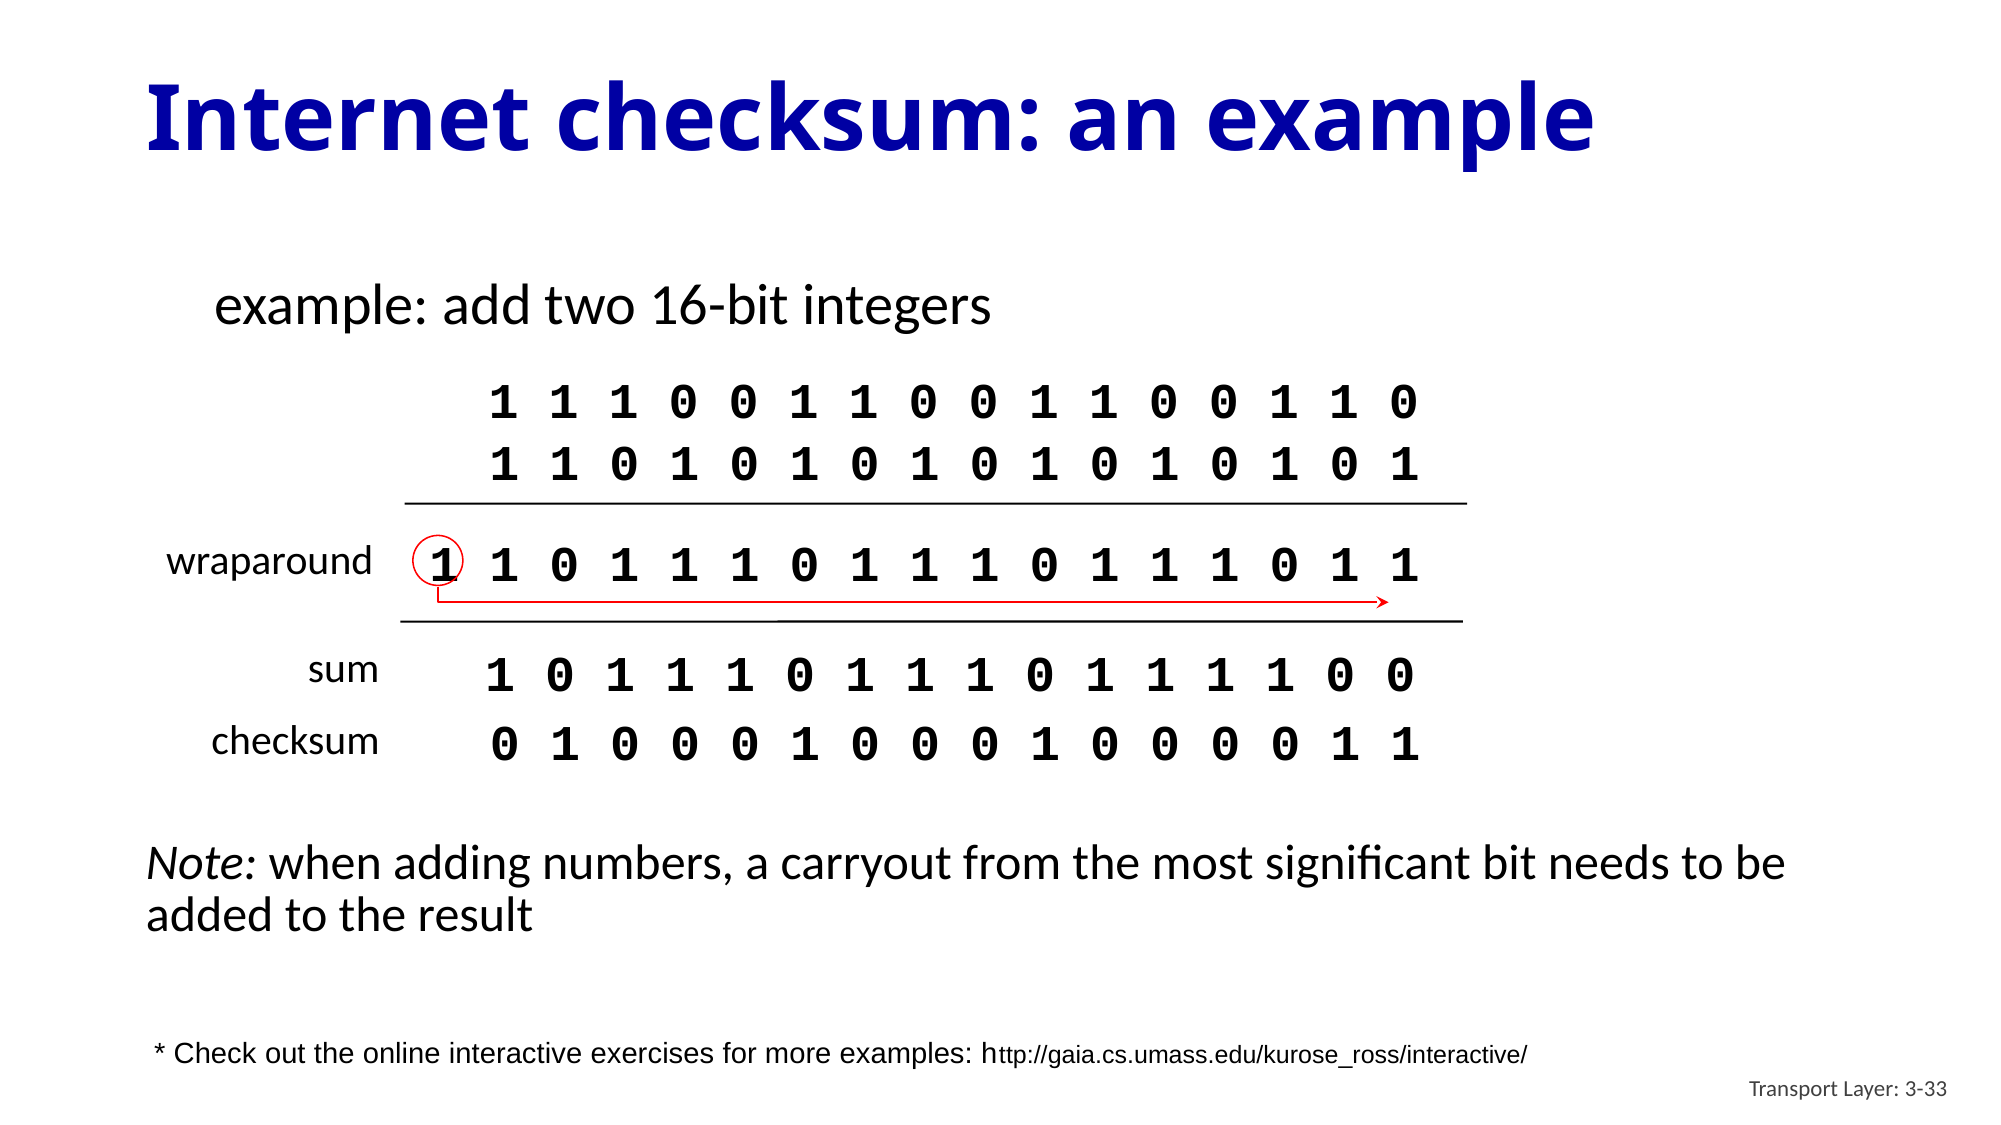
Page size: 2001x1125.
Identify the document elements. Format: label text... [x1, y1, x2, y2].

text_box 1 1 0 1 1 1 0 1 1 1 0 1 1 1 0 1 1 [414, 523, 1435, 599]
text_box 1 1 1 0 0 1 1 0 0 1 1 0 0 1 1 0 [473, 361, 1434, 437]
text_box 1 0 1 1 1 0 1 1 1 0 1 1 1 1 0 0 [410, 633, 1430, 709]
title Internet checksum: an example [131, 47, 1952, 195]
text_box * Check out the online interactive exercises for more examples: http://gaia.cs.umass.edu/kurose_ross/interactive/ [139, 1026, 1757, 1077]
text_box 0 1 0 0 0 1 0 0 0 1 0 0 0 0 1 1 [415, 703, 1435, 779]
text_box example: add two 16-bit integers [199, 238, 1475, 689]
text_box wraparound [151, 525, 389, 590]
text_box [412, 535, 463, 586]
text_box 1 1 0 1 0 1 0 1 0 1 0 1 0 1 0 1 [474, 423, 1435, 499]
text_box [437, 586, 1389, 609]
text_box Note: when adding numbers, a carryout from the most significant bit needs to be added to the result [130, 831, 1832, 1009]
slide_number Transport Layer: 3-33 [1512, 1056, 1963, 1117]
text_box checksum [196, 705, 395, 771]
text_box sum [293, 633, 395, 699]
